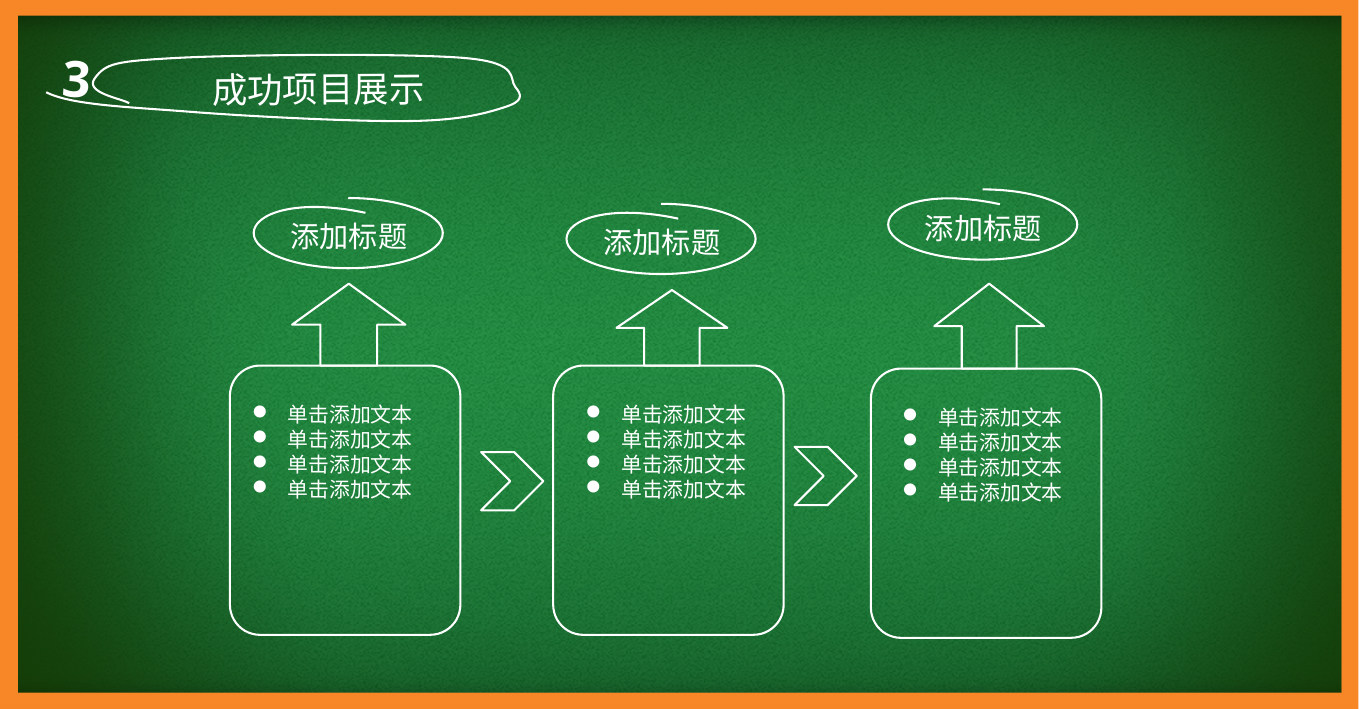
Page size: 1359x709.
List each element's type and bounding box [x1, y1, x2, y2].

text_box [870, 283, 1119, 639]
text_box [806, 444, 859, 508]
text_box [500, 203, 823, 275]
picture [0, 0, 1359, 709]
text_box [229, 283, 468, 636]
text_box [822, 189, 1145, 260]
text_box [479, 449, 546, 513]
text_box [187, 197, 510, 269]
text_box [552, 289, 802, 636]
text_box [45, 45, 521, 130]
